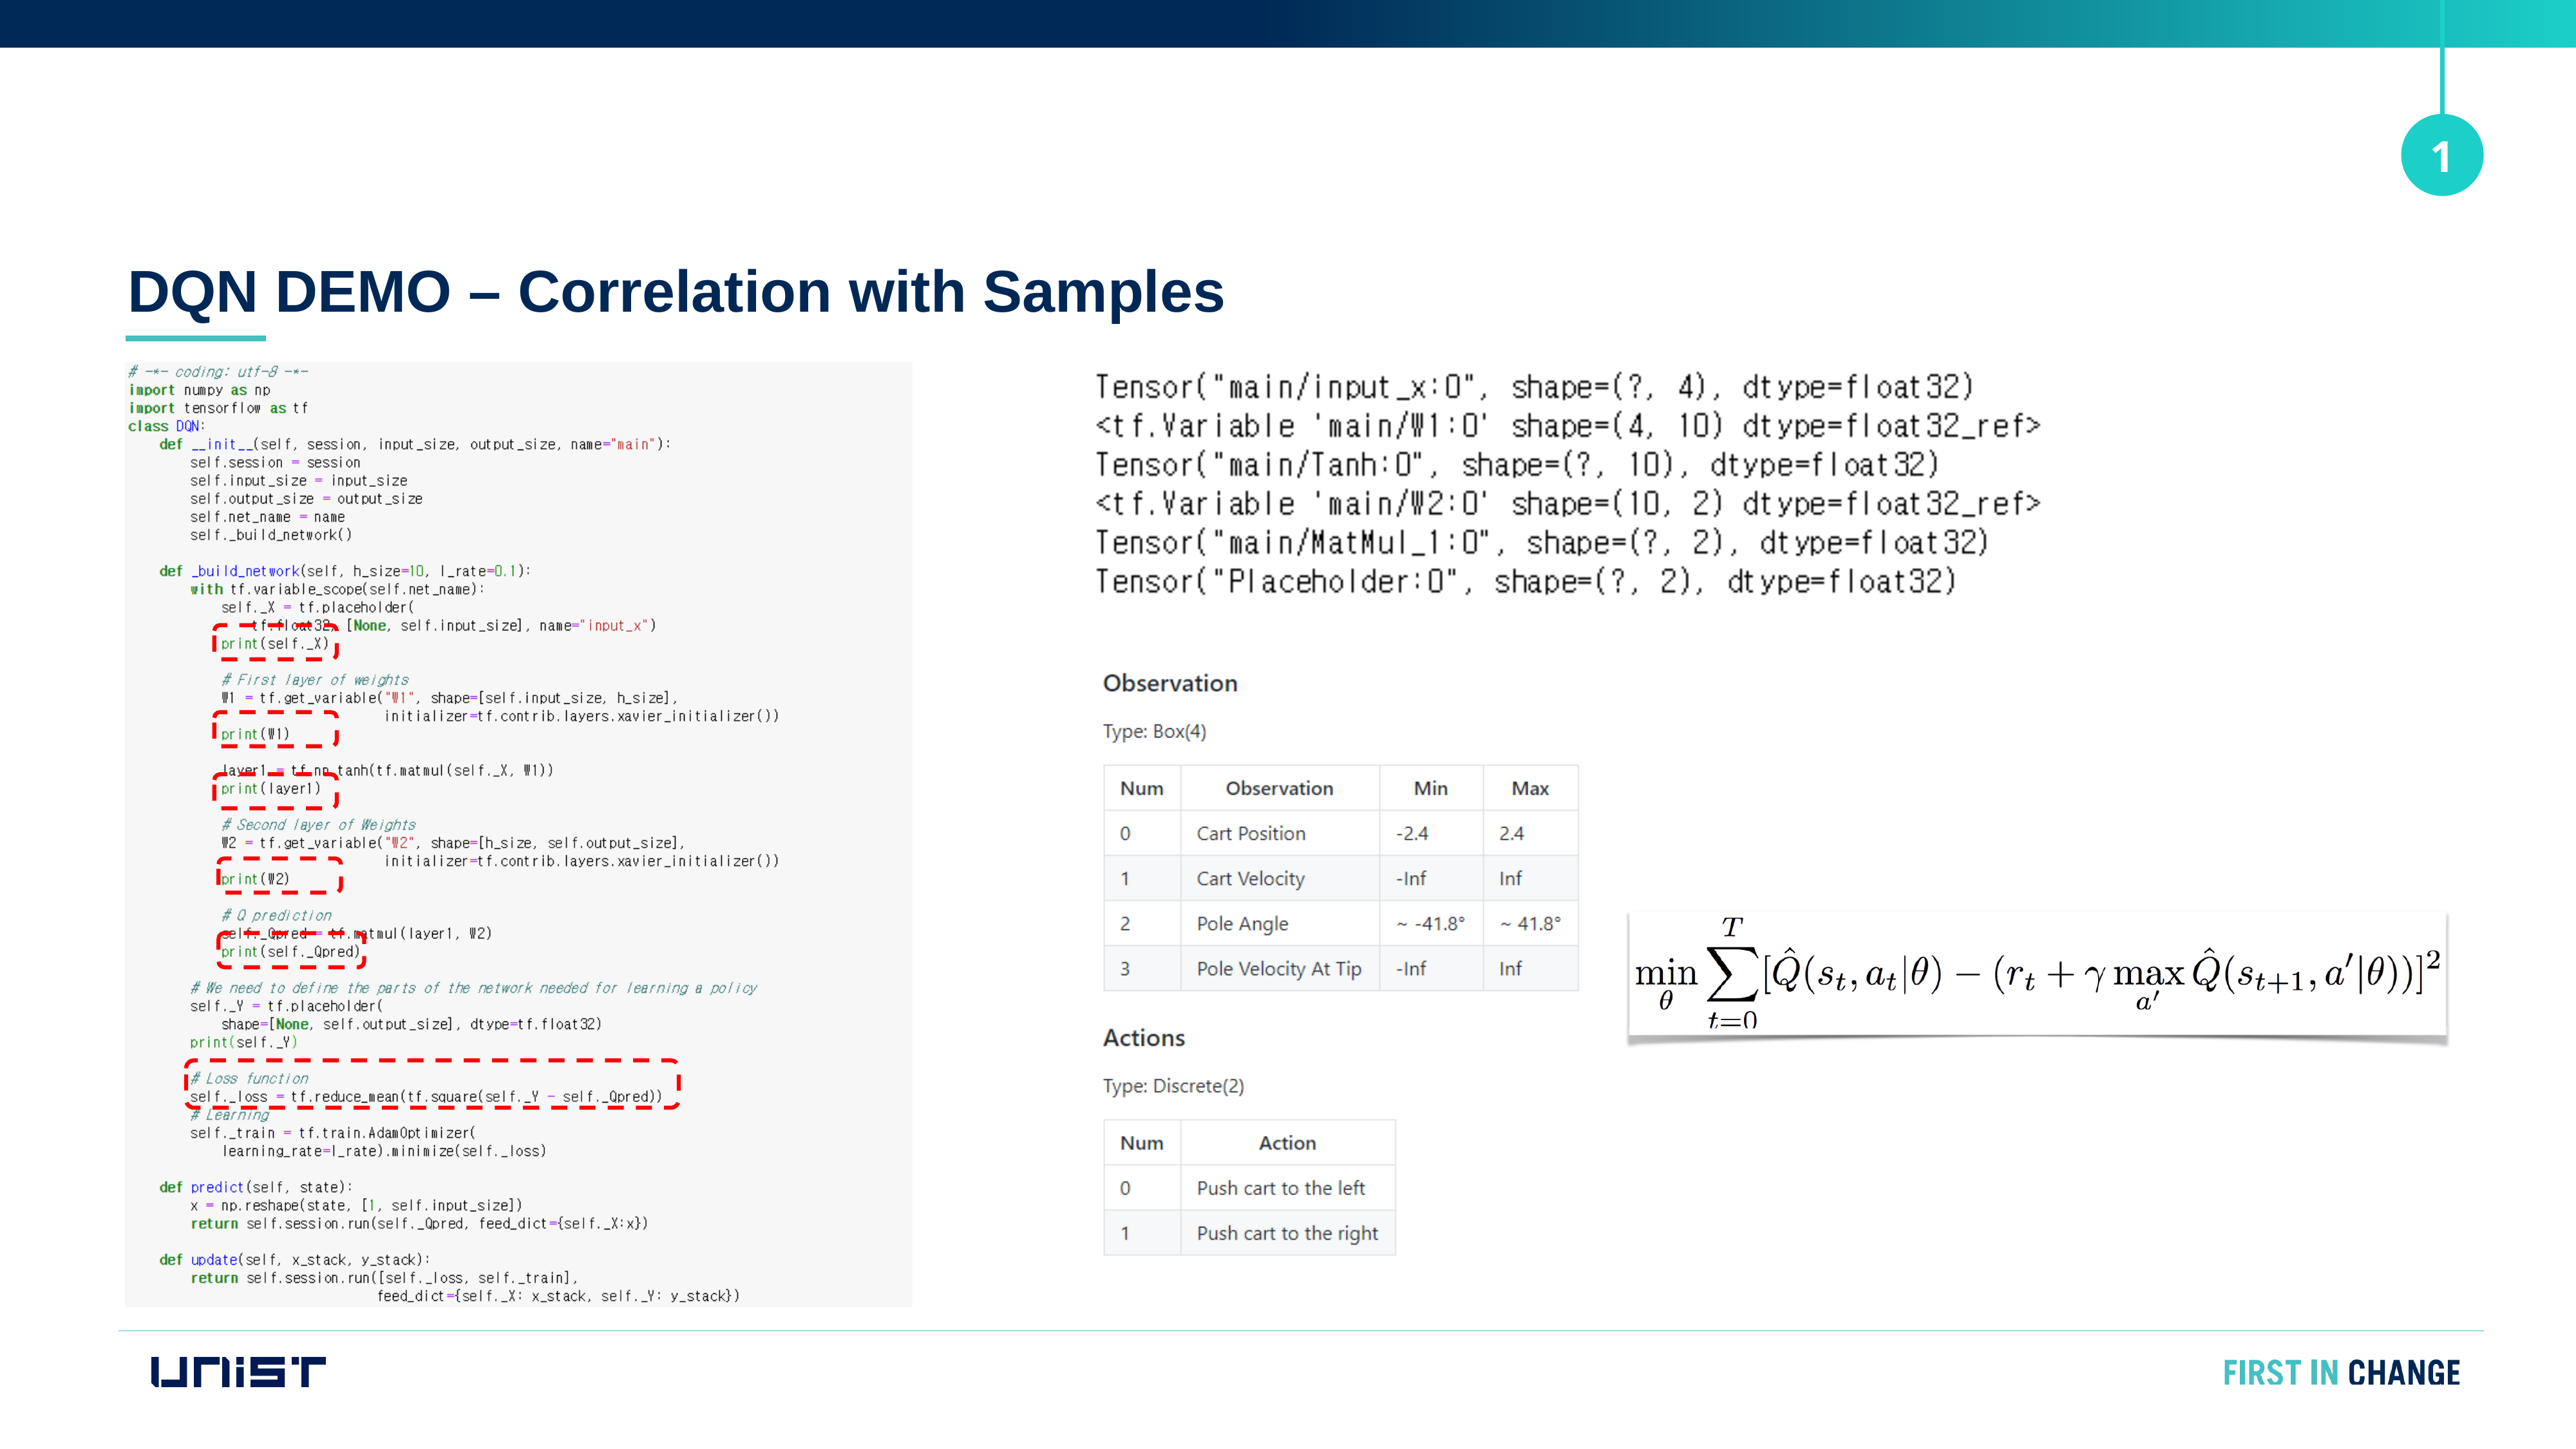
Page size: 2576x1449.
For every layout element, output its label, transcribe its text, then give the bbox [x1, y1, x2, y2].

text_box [0, 0, 2576, 196]
text_box DQN DEMO – Correlation with Samples [118, 248, 1994, 329]
picture [1083, 362, 2110, 604]
picture [125, 362, 913, 1307]
picture [2224, 1359, 2460, 1385]
picture [151, 1357, 326, 1387]
picture [1093, 659, 2485, 1271]
